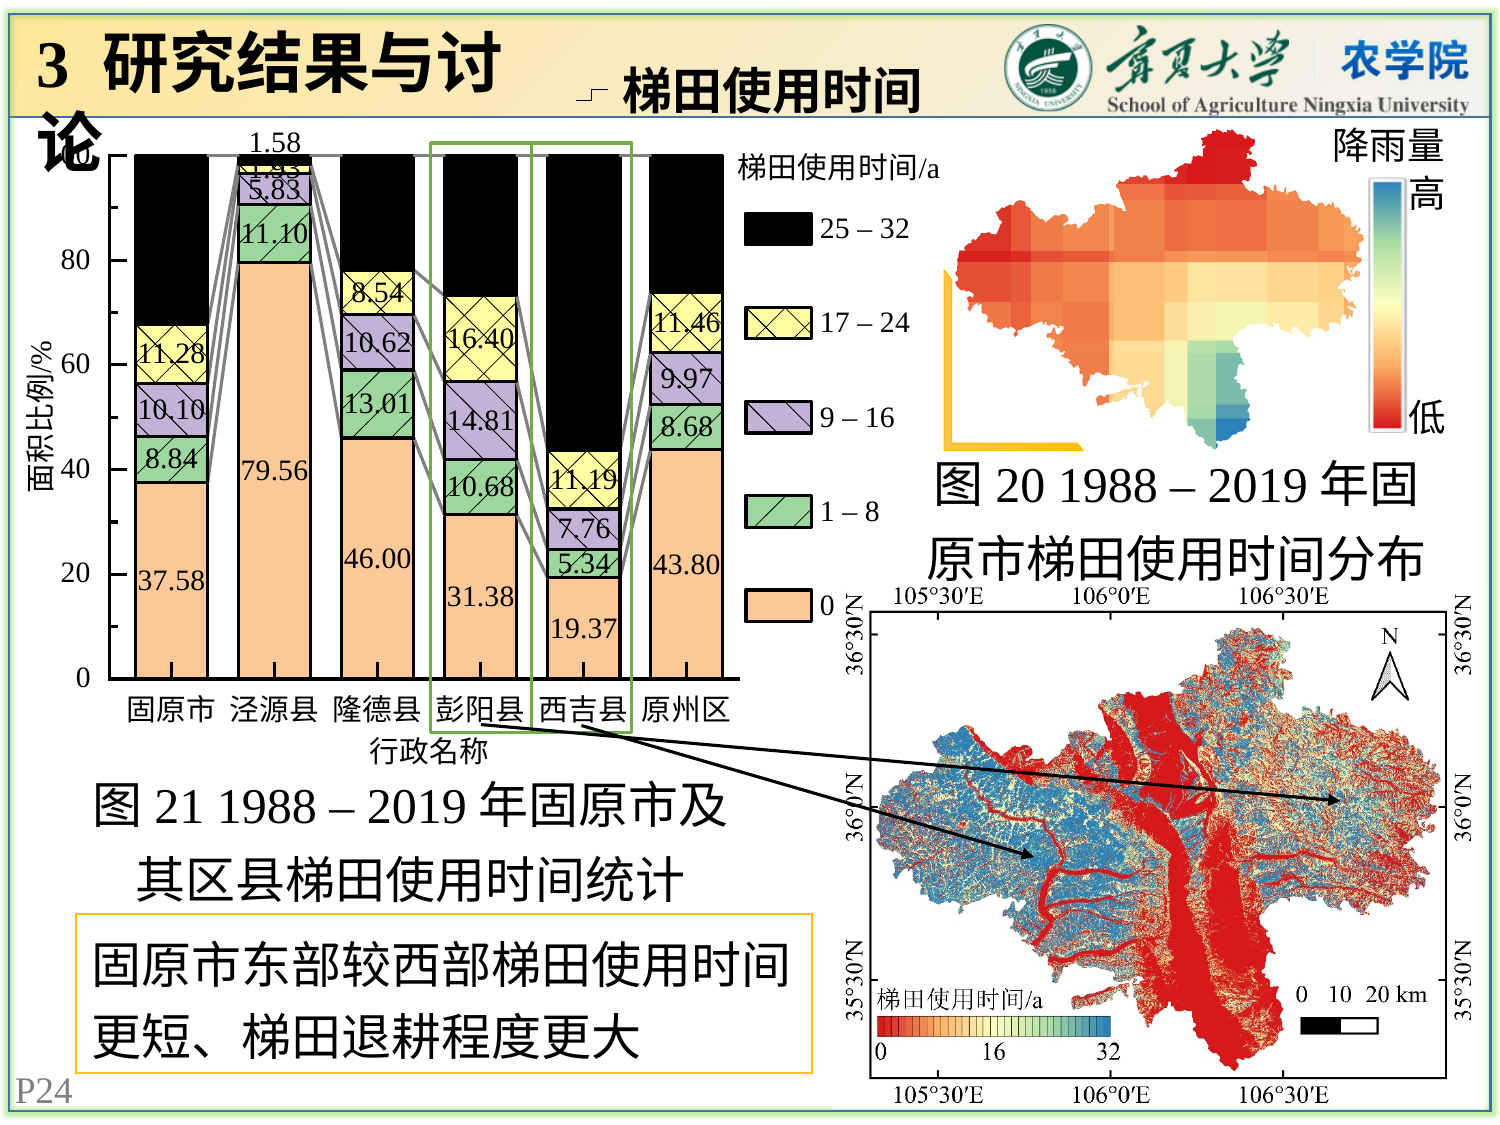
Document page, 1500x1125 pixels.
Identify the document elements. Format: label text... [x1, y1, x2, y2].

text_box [575, 61, 608, 91]
text_box 低 [1393, 386, 1461, 447]
text_box 梯田使用时间 [607, 52, 1045, 127]
text_box 图20 1988 – 2019年固原市梯田使用时间分布 [957, 429, 1443, 580]
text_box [581, 801, 1035, 858]
text_box 图21 1988 – 2019年固原市及其区县梯田使用时间统计 [71, 779, 750, 917]
slide_number 24 [0, 1058, 183, 1119]
text_box 高 [1393, 162, 1461, 222]
picture [954, 127, 1500, 451]
text_box 降雨量 [1317, 115, 1460, 175]
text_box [15, 122, 957, 779]
text_box 固原市东部较西部梯田使用时间更短、梯田退耕程度更大 [75, 913, 813, 1074]
picture [998, 19, 1476, 118]
picture [832, 580, 1485, 1109]
text_box 3 研究结果与讨论 [21, 13, 576, 122]
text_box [480, 724, 1341, 801]
